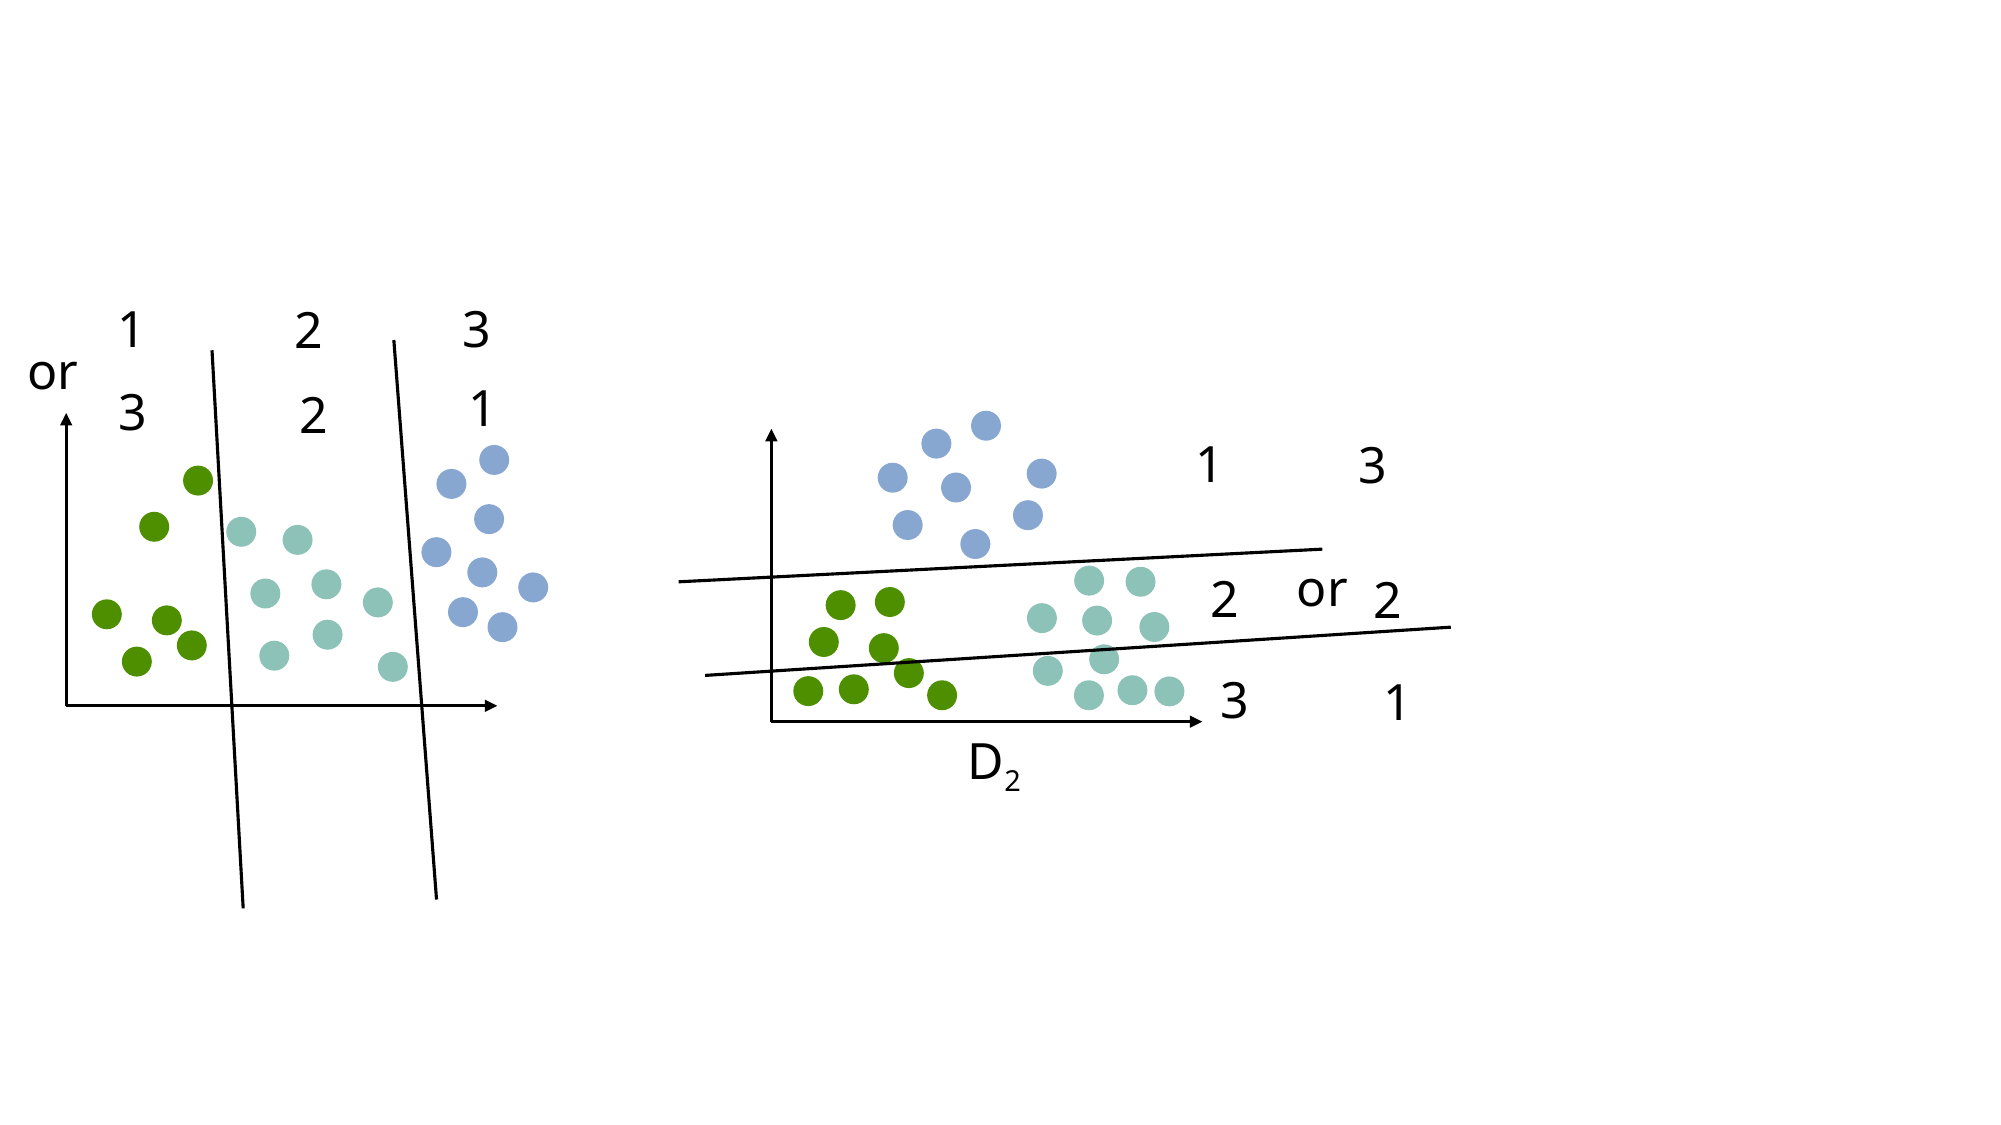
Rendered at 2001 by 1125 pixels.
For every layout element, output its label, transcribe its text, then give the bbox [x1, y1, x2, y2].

text_box [1025, 602, 1058, 627]
text_box [517, 571, 550, 604]
text_box [310, 568, 343, 601]
text_box [959, 527, 992, 549]
text_box [1116, 676, 1149, 707]
text_box [175, 629, 208, 662]
text_box [837, 676, 870, 706]
text_box [281, 523, 314, 556]
text_box [437, 467, 468, 500]
text_box [437, 536, 453, 569]
text_box [876, 461, 909, 494]
text_box [940, 471, 973, 504]
text_box [891, 508, 924, 542]
text_box [926, 679, 959, 712]
text_box [1011, 499, 1045, 532]
text_box [1138, 610, 1171, 627]
text_box [244, 516, 258, 548]
text_box [138, 510, 171, 543]
text_box [893, 676, 925, 690]
text_box [486, 611, 519, 644]
text_box [1073, 582, 1106, 597]
text_box [1072, 679, 1105, 712]
text_box 2 [1195, 582, 1254, 627]
text_box [873, 585, 906, 619]
text_box [120, 645, 153, 678]
text_box [970, 409, 1003, 442]
text_box [376, 650, 393, 683]
text_box or [12, 331, 94, 407]
text_box [1025, 457, 1058, 490]
text_box [478, 444, 511, 476]
text_box [824, 589, 857, 622]
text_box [678, 549, 1323, 582]
text_box 2 [284, 376, 343, 452]
text_box 3 [448, 289, 507, 365]
text_box 3 [1205, 676, 1264, 737]
text_box [361, 586, 393, 619]
text_box [1032, 676, 1063, 687]
text_box 2 [1358, 561, 1417, 627]
text_box 3 [104, 373, 163, 449]
text_box [446, 596, 480, 629]
text_box 2 [280, 291, 339, 366]
text_box [258, 639, 291, 672]
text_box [211, 350, 244, 909]
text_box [393, 340, 437, 900]
text_box [249, 577, 282, 610]
text_box 3 [1343, 426, 1402, 502]
text_box [311, 618, 344, 651]
text_box [1081, 604, 1114, 627]
text_box [1124, 582, 1157, 598]
text_box [1153, 676, 1186, 708]
text_box 1 [1368, 676, 1427, 738]
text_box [705, 627, 1451, 676]
text_box D2 [953, 722, 1036, 805]
text_box 1 [1180, 424, 1239, 500]
text_box [150, 604, 183, 637]
text_box [90, 598, 123, 631]
text_box [792, 676, 825, 708]
text_box [182, 464, 211, 497]
text_box [473, 503, 506, 536]
text_box 1 [102, 289, 161, 365]
text_box [920, 427, 953, 460]
text_box 1 [454, 369, 513, 444]
text_box or [1282, 549, 1363, 624]
text_box [466, 556, 499, 589]
